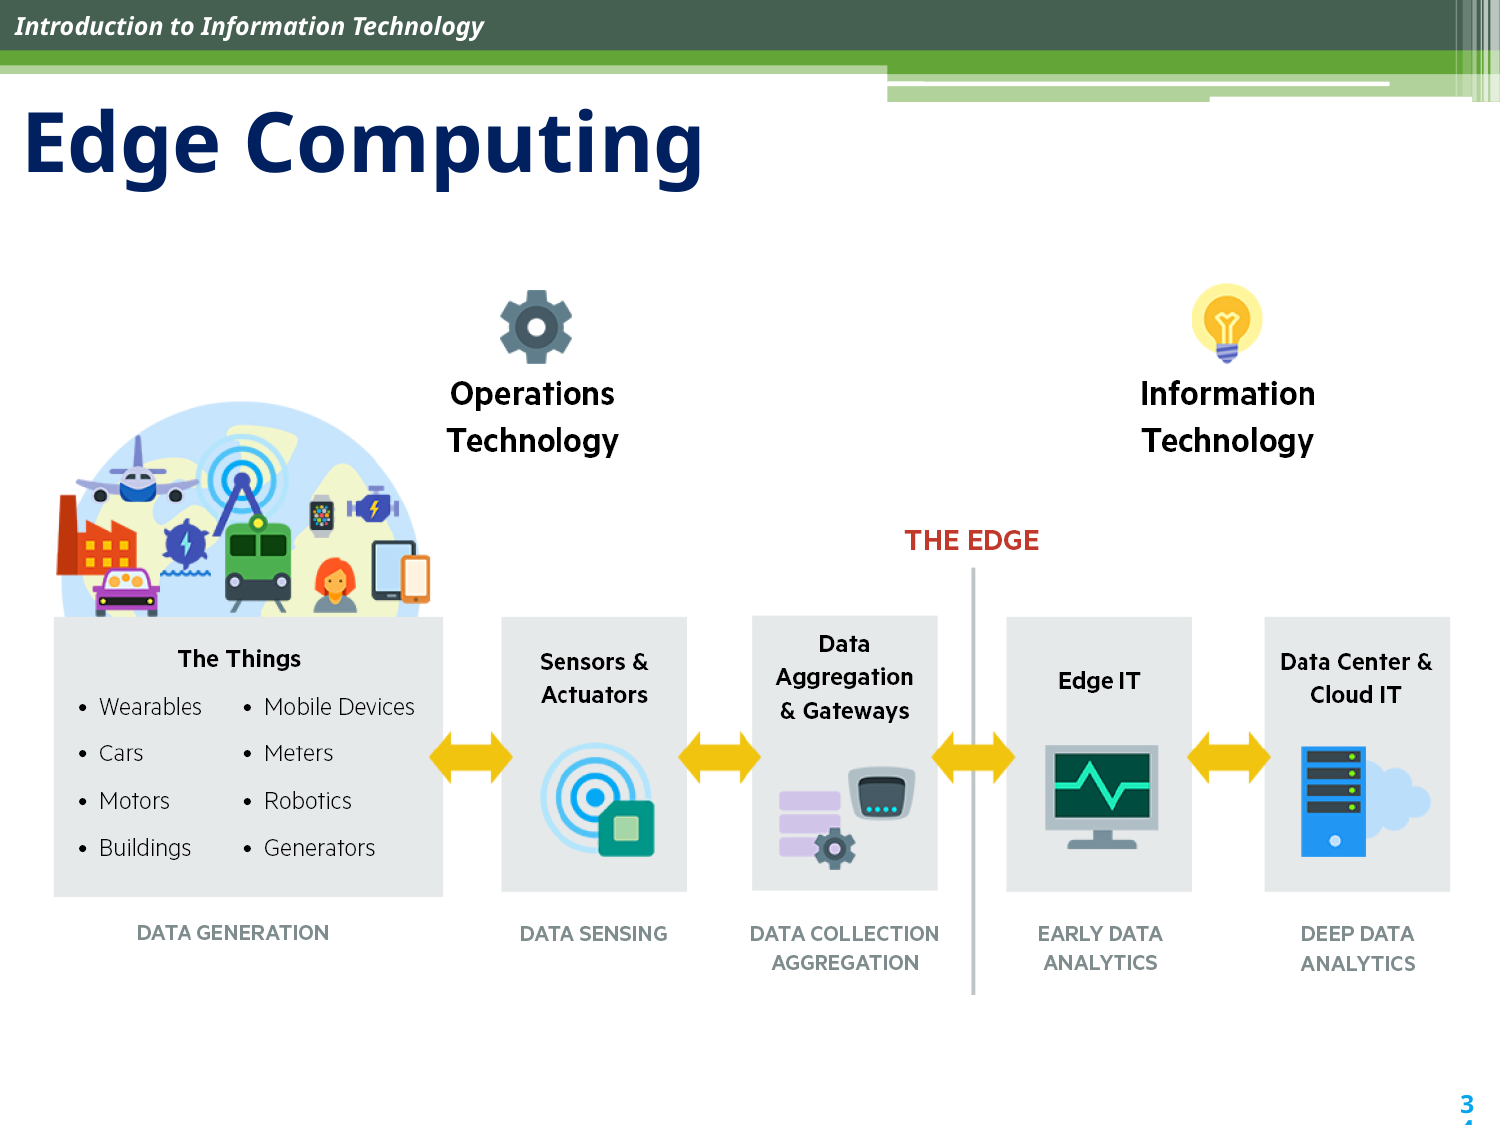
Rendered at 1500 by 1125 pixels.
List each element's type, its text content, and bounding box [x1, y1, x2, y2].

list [5, 255, 1485, 995]
title Edge Computing [6, 77, 1485, 201]
